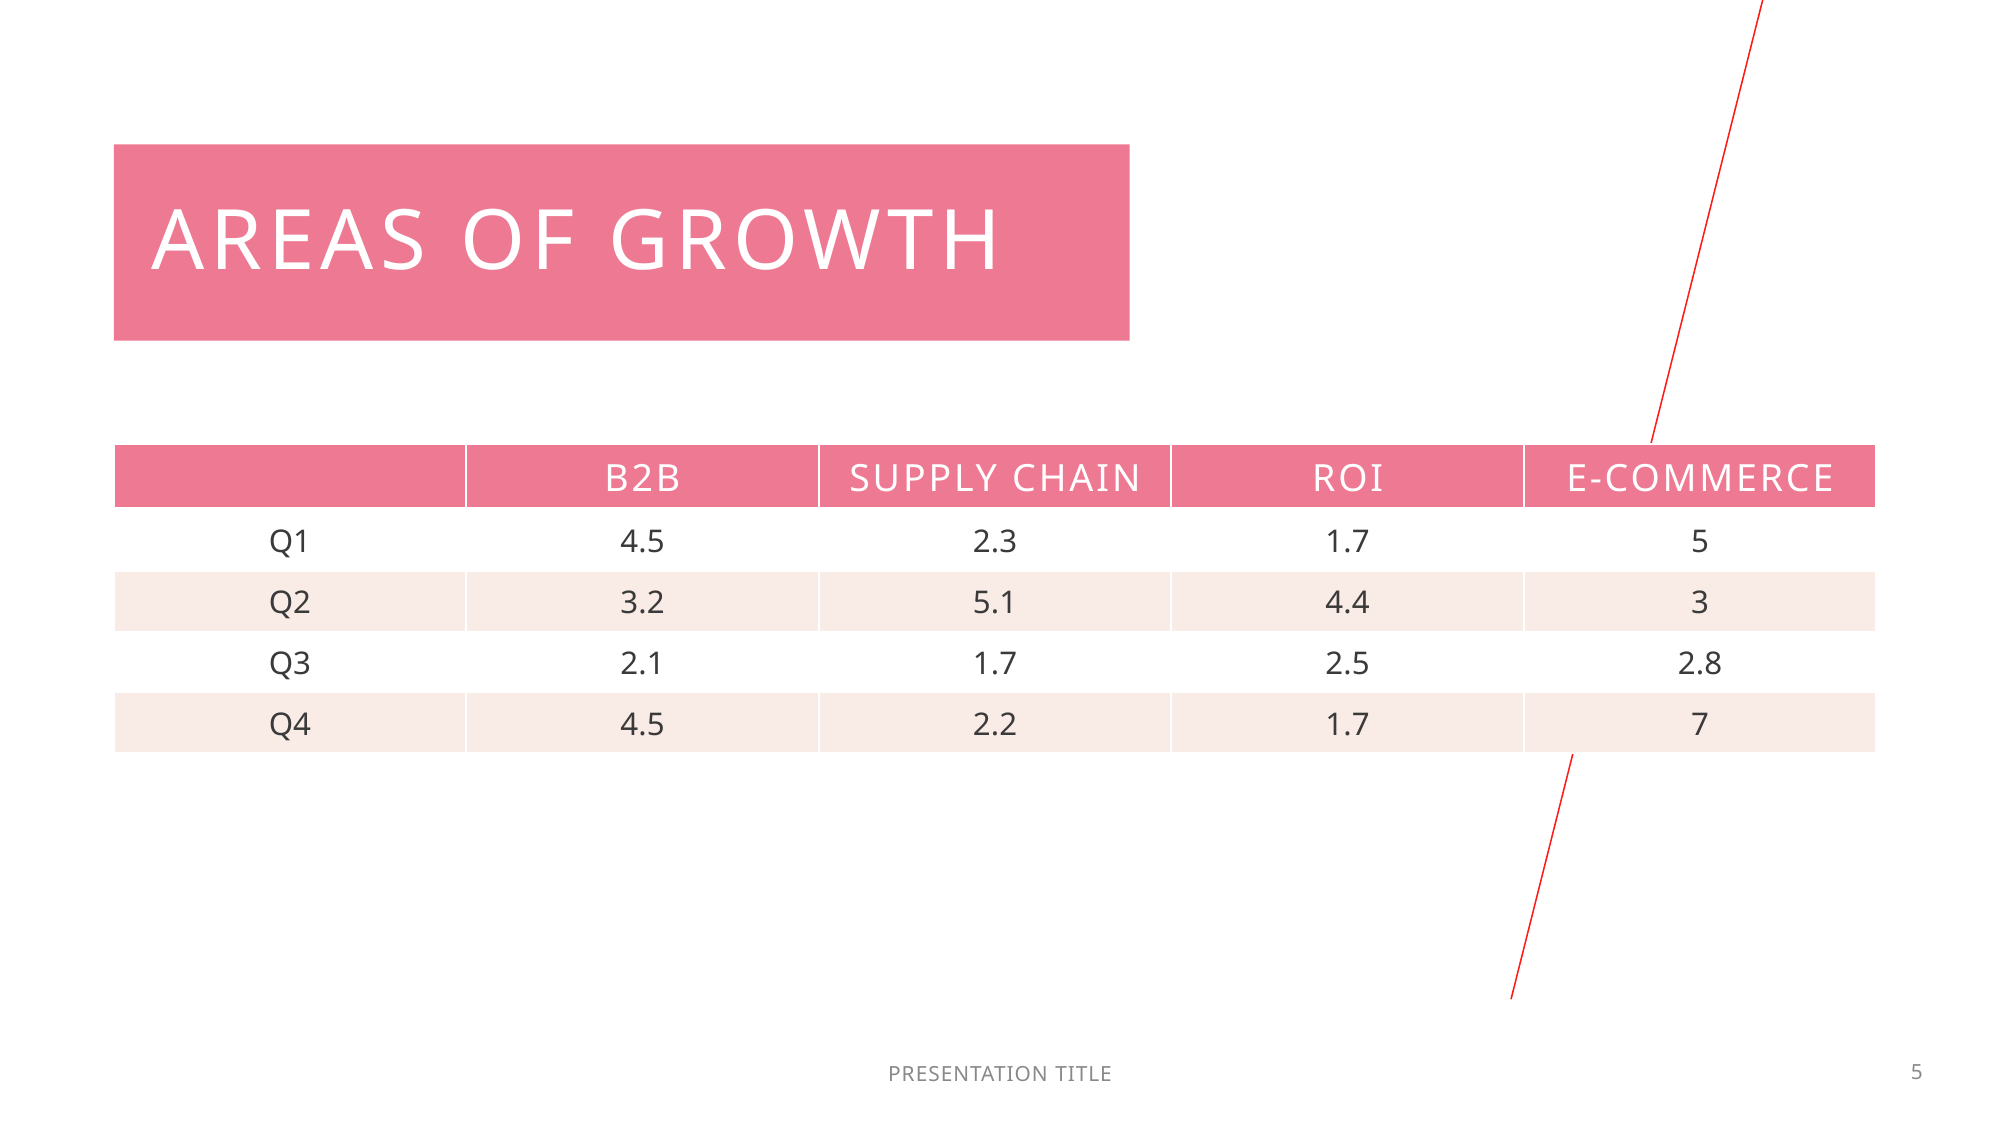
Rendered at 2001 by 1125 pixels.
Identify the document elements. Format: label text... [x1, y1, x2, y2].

slide_number 5 [1684, 1042, 1938, 1103]
table_cell Q4 [115, 693, 465, 752]
table_cell Q3 [115, 632, 465, 692]
table_header B2B [467, 445, 818, 507]
table_header [115, 445, 465, 507]
footer PRESENTATION TITLE [662, 1042, 1338, 1103]
table_cell Q1 [115, 513, 465, 570]
table_cell 2.5 [1172, 632, 1523, 692]
table_cell 5 [1525, 513, 1875, 570]
table_header SUPPLY CHAIN [820, 445, 1170, 507]
table_cell 2.2 [820, 693, 1170, 752]
table_cell 2.3 [820, 513, 1170, 570]
table_cell 1.7 [1172, 513, 1523, 570]
table_cell 5.1 [820, 572, 1170, 631]
table_header ROI [1172, 445, 1523, 507]
table_cell 7 [1525, 693, 1875, 752]
table_header E-COMMERCE [1525, 445, 1875, 507]
table_cell Q2 [115, 572, 465, 631]
table_cell 4.5 [467, 693, 818, 752]
table_cell 4.4 [1172, 572, 1523, 631]
title AREAS OF GROWTH [113, 144, 1130, 341]
table_cell 1.7 [820, 632, 1170, 692]
table_cell 2.8 [1525, 632, 1875, 692]
table_cell 2.1 [467, 632, 818, 692]
table_cell 4.5 [467, 513, 818, 570]
table_cell 3 [1525, 572, 1875, 631]
table_cell 1.7 [1172, 693, 1523, 752]
table_cell 3.2 [467, 572, 818, 631]
